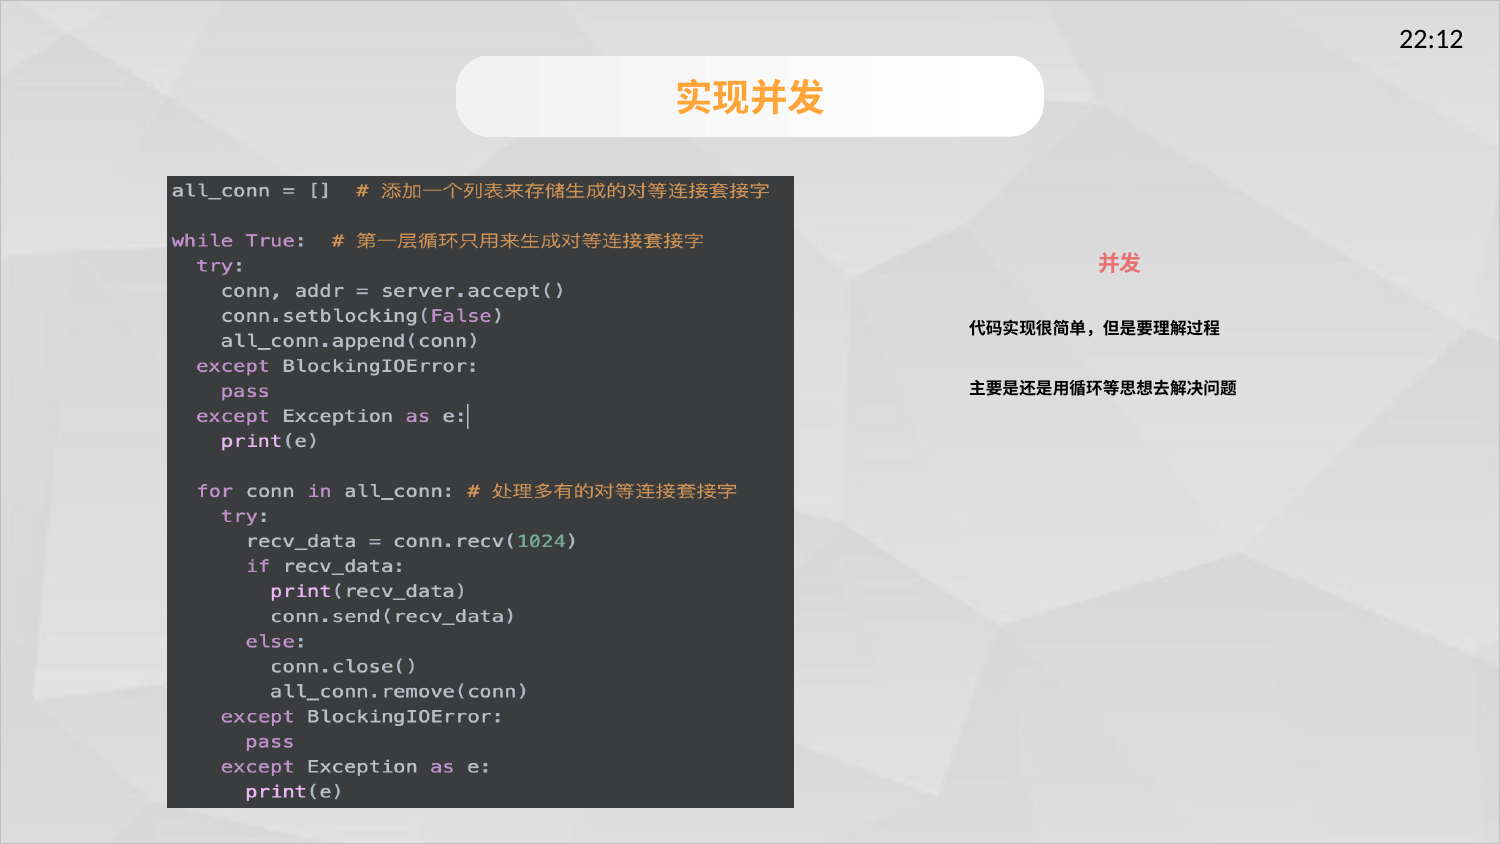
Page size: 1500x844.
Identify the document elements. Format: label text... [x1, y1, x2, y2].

text_box 并发 [979, 242, 1261, 284]
text_box 实现并发 [454, 54, 1046, 138]
text_box 代码实现很简单，但是要理解过程 主要是还是用循环等思想去解决问题 [954, 300, 1286, 406]
picture [167, 176, 794, 808]
